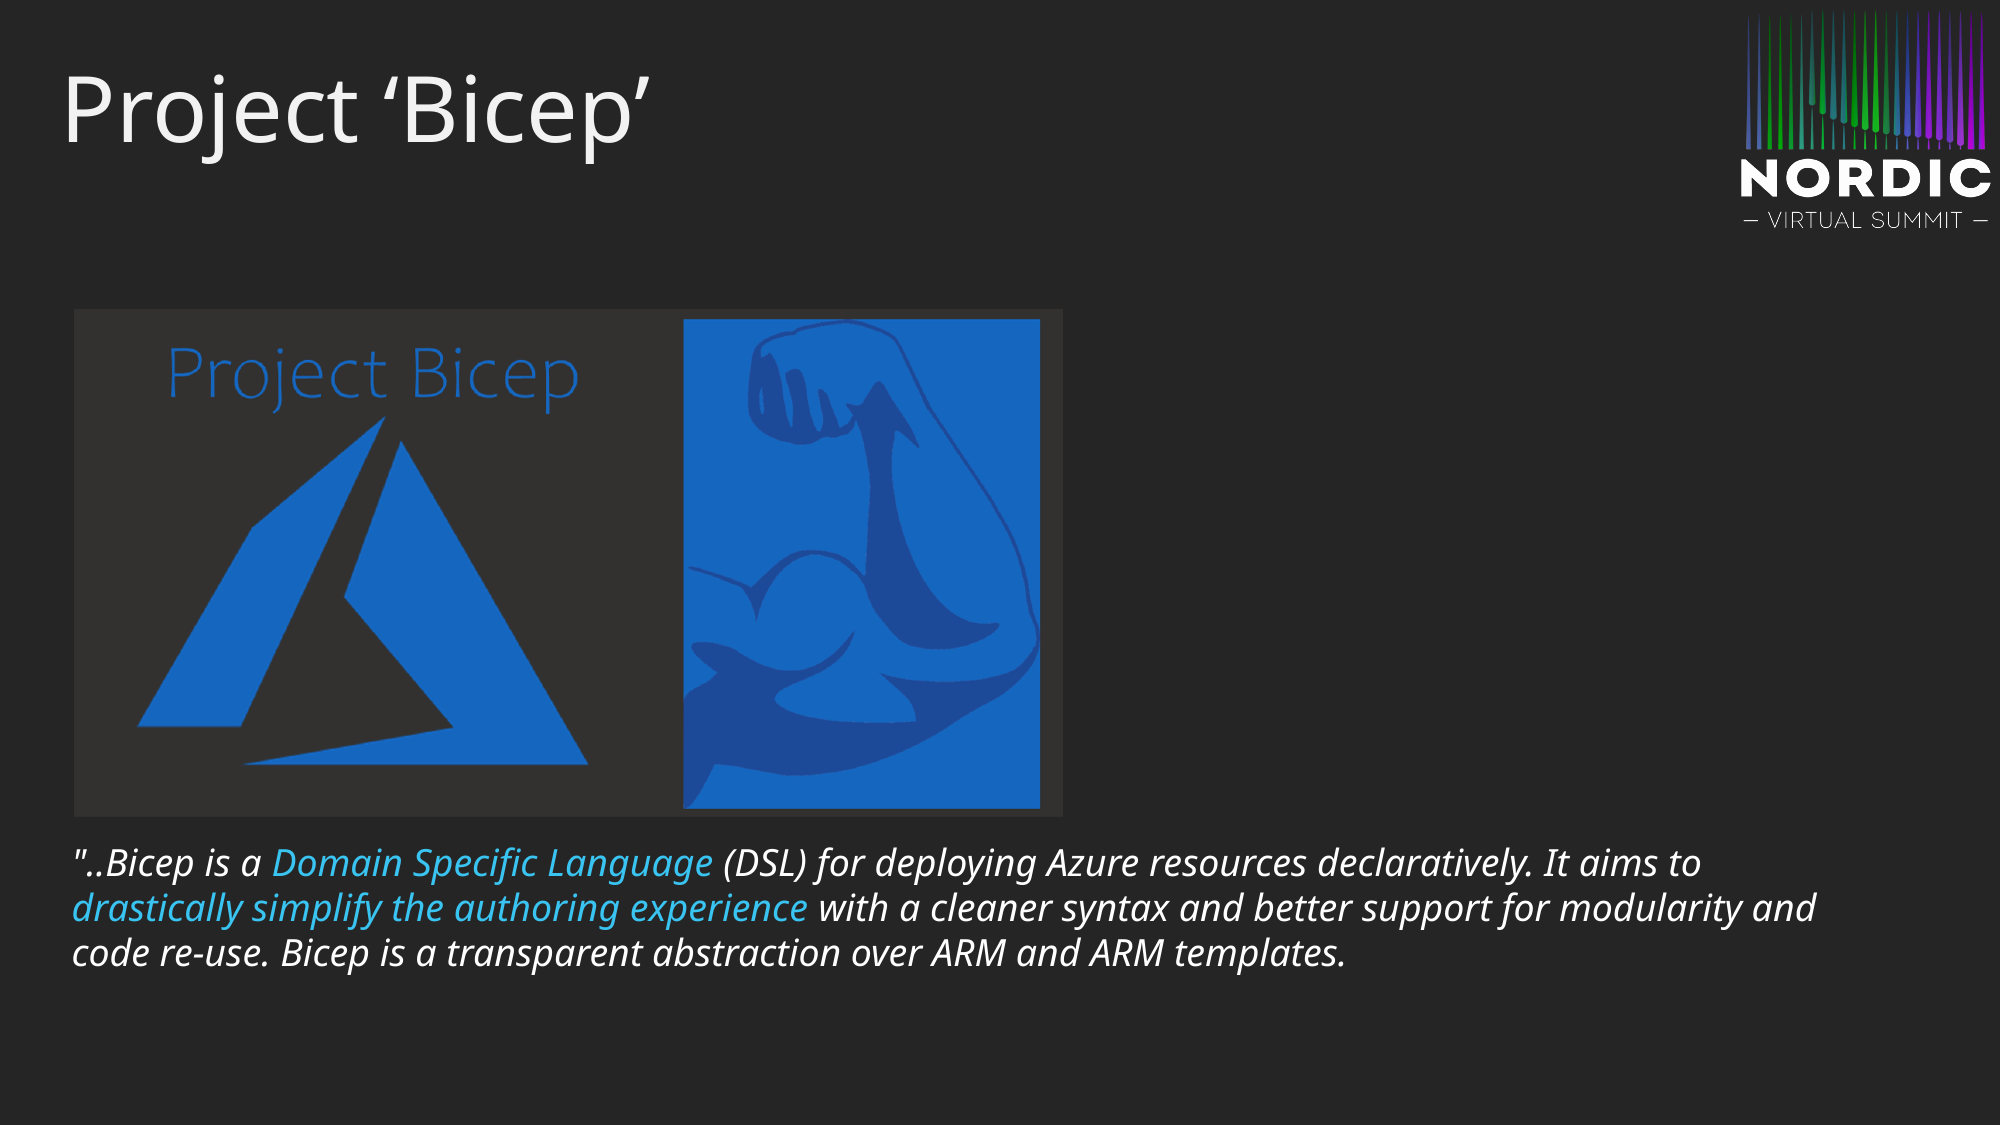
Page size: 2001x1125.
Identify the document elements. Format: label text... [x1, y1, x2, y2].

picture [74, 308, 1063, 817]
text_box Project ‘Bicep’ [45, 45, 1437, 181]
picture [1731, 0, 2001, 244]
text_box "..Bicep is a Domain Specific Language (DSL) for deploying Azure resources declaratively. It aims to drastically simplify the authoring experience with a cleaner syntax and better support for modularity and code re-use. Bicep is a transparent abstraction over ARM and ARM templates. [56, 831, 1849, 982]
